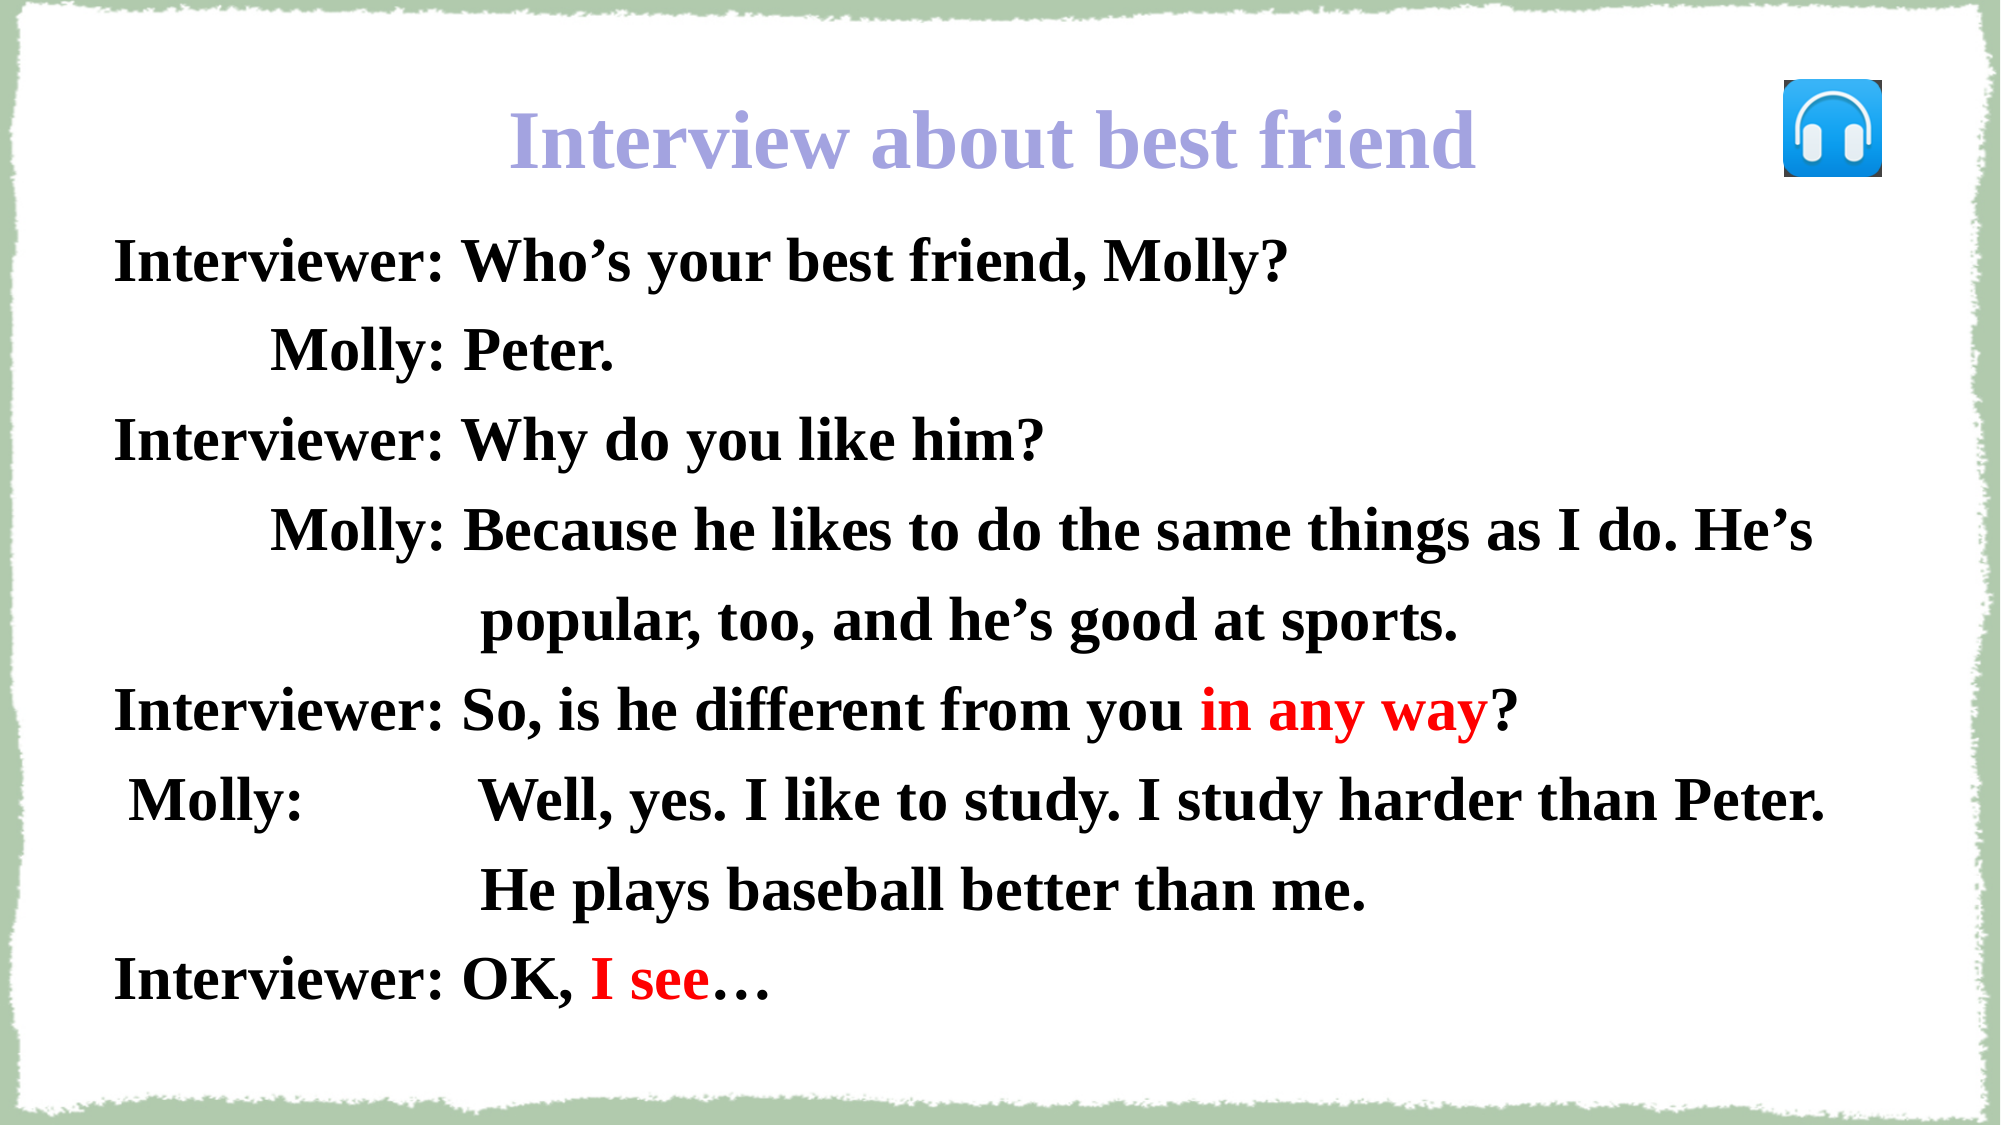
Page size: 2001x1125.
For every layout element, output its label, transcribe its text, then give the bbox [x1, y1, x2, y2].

text_box Interview about best friend [409, 78, 1577, 193]
text_box Interviewer: Who’s your best friend, Molly? Molly: Peter. Interviewer: Why do you like him? Molly: Because he likes to do the same things as I do. He’s popular, too, and he’s good at sports. Interviewer: So, is he different from you in any way? Molly: Well, yes. I like to study. I study harder than Peter. He plays baseball better than me. Interviewer: OK, I see… [98, 196, 1882, 1020]
picture [0, 0, 2001, 1125]
